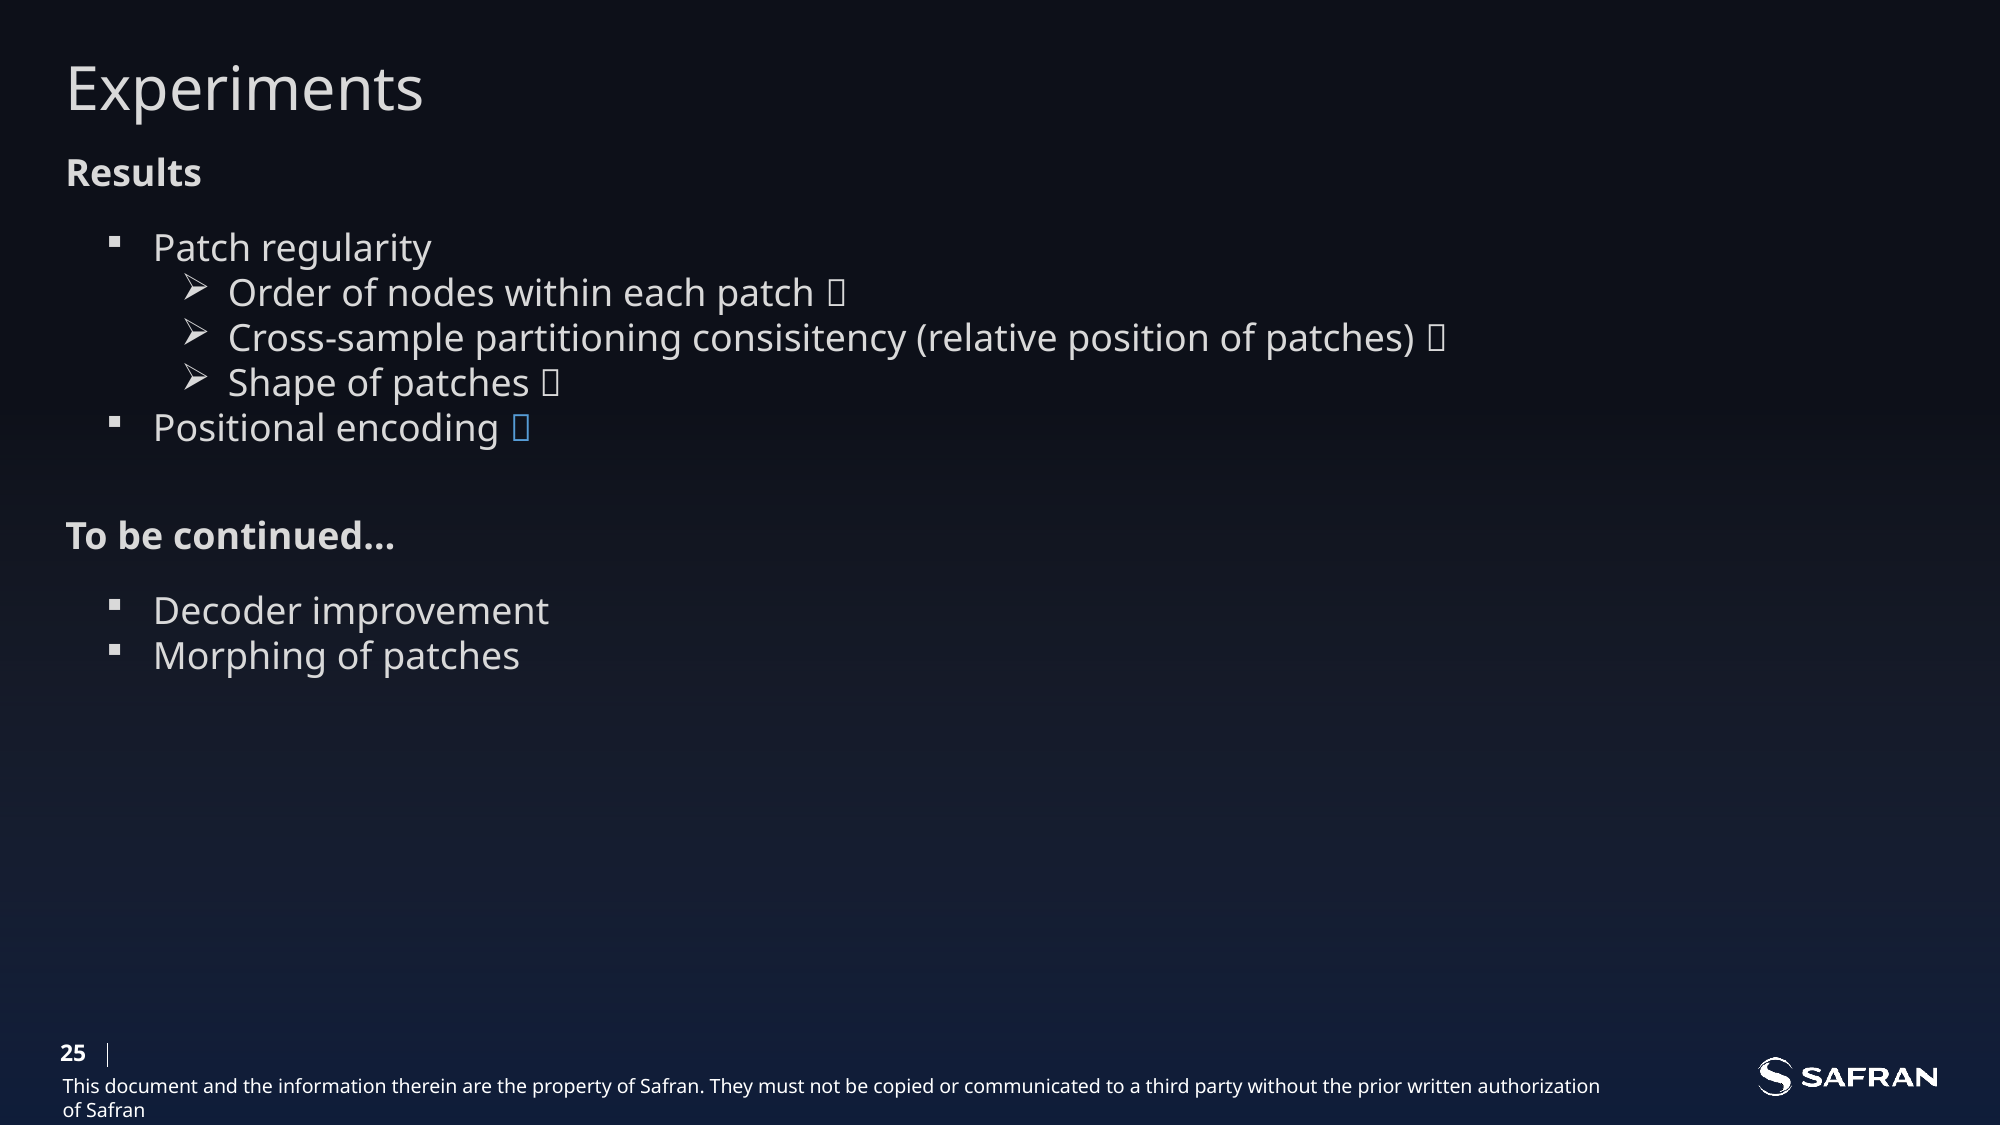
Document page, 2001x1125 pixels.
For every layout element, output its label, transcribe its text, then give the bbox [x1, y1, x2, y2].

slide_number 25 [28, 1032, 102, 1076]
text_box Experiments [50, 42, 1937, 140]
text_box To be continued… [50, 520, 1405, 565]
text_box Results [50, 157, 1405, 202]
text_box Decoder improvement Morphing of patches [91, 580, 1825, 685]
text_box Patch regularity Order of nodes within each patch ✅ Cross-sample partitioning consisitency (relative position of patches) ✅ Shape of patches 🤔 Positional encoding ❌ [91, 217, 1825, 457]
